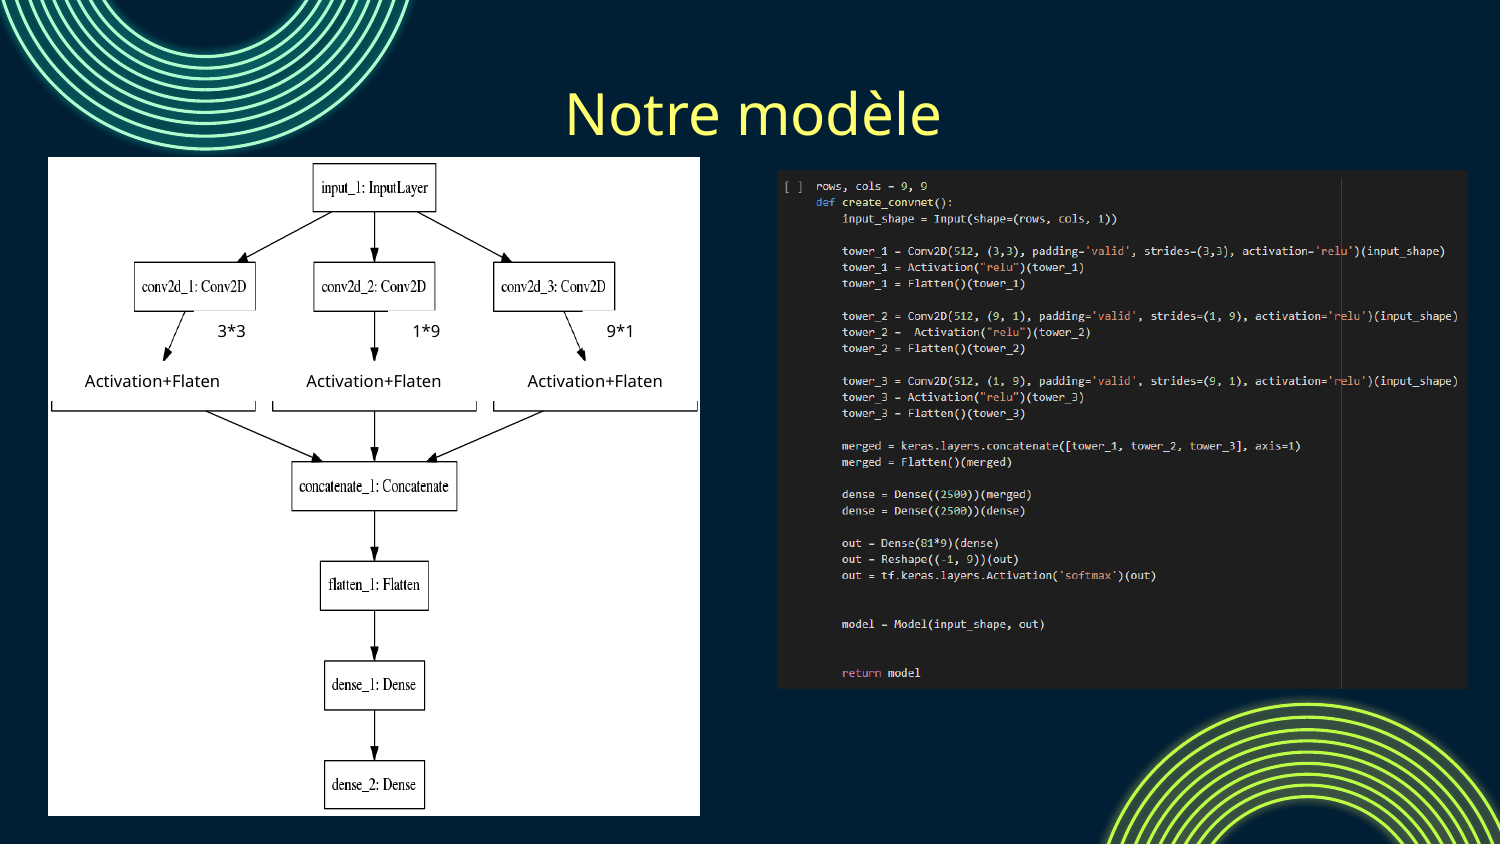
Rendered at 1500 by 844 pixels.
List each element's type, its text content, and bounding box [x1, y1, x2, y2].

picture [47, 157, 701, 816]
picture [776, 170, 1469, 689]
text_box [1095, 704, 1500, 844]
title Notre modèle [116, 88, 1390, 137]
